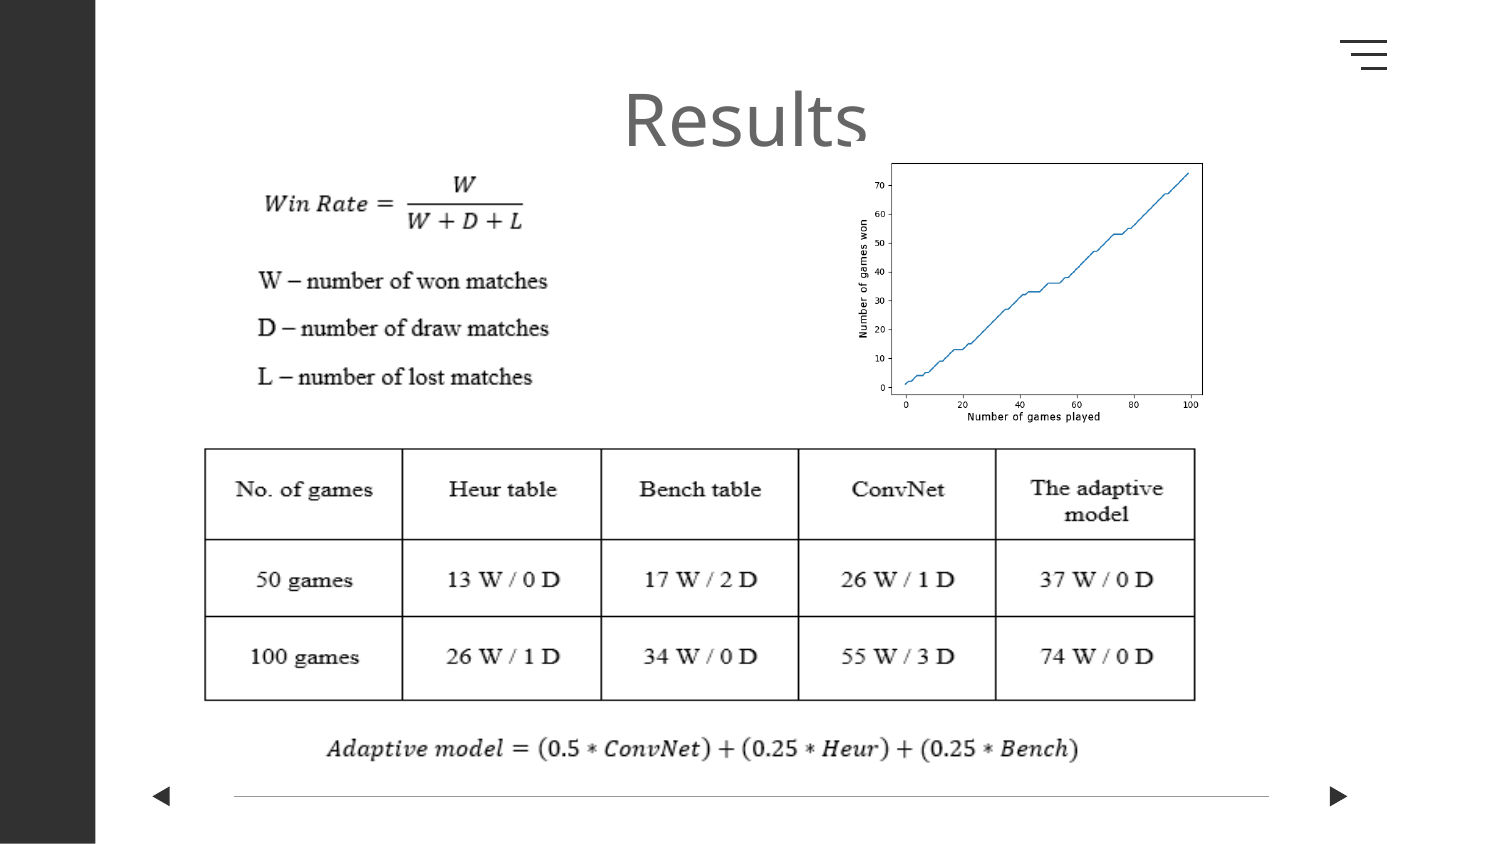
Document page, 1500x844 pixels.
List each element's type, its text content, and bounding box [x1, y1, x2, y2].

picture [312, 723, 1090, 779]
text_box [1329, 786, 1348, 807]
picture [236, 164, 593, 407]
title Results [135, 58, 1357, 144]
text_box [152, 786, 170, 807]
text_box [1339, 41, 1388, 69]
picture [195, 442, 1207, 709]
picture [851, 140, 1231, 425]
